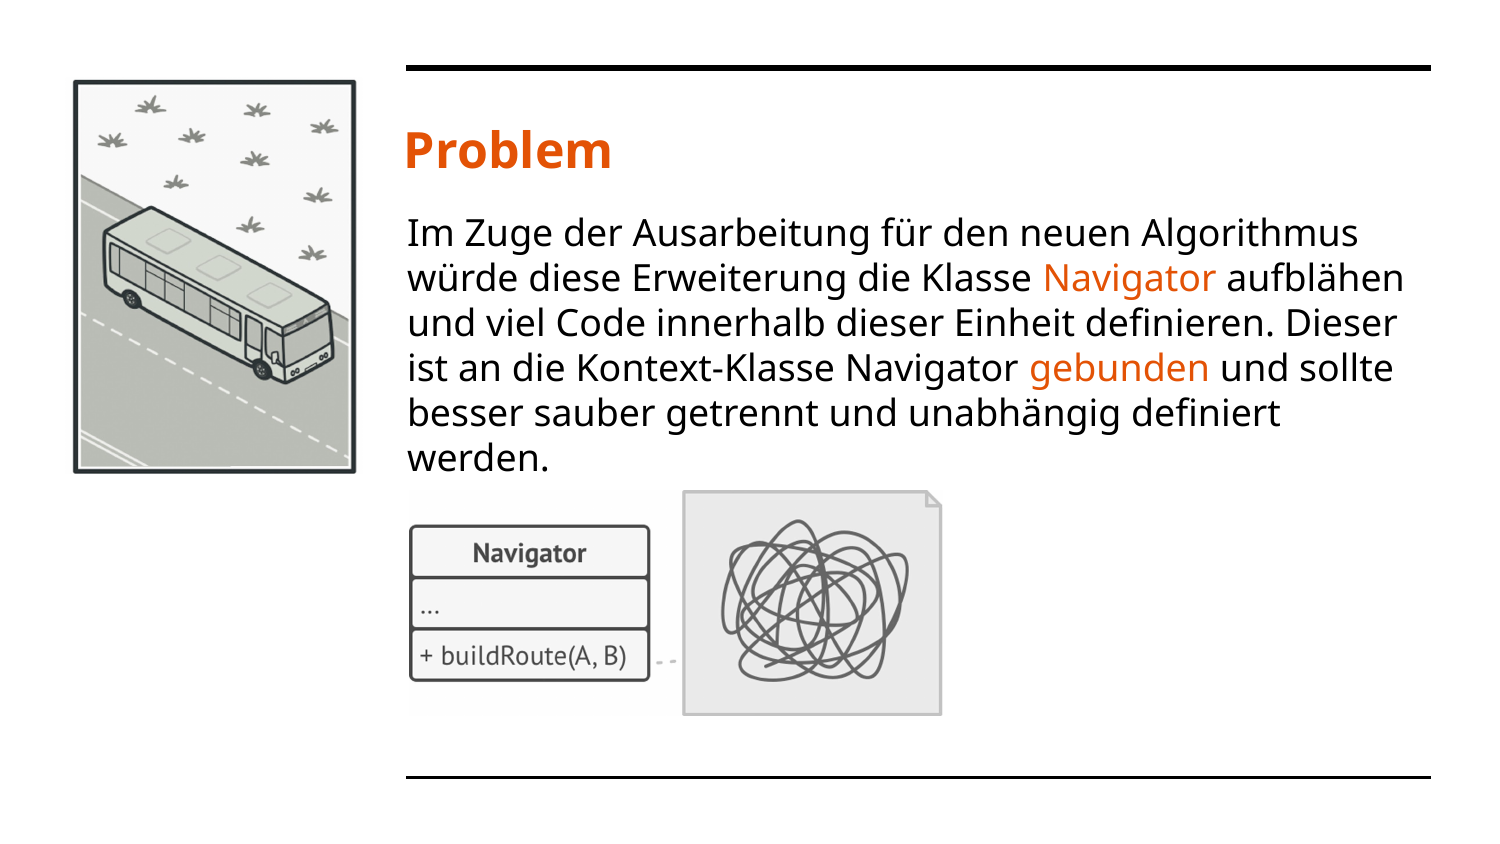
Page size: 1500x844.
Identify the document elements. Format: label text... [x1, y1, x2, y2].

subtitle Im Zuge der Ausarbeitung für den neuen Algorithmus würde diese Erweiterung die Klasse Navigator aufblähen und viel Code innerhalb dieser Einheit definieren. Dieser ist an die Kontext-Klasse Navigator gebunden und sollte besser sauber getrennt und unabhängig definiert werden. [392, 193, 1431, 735]
title Problem [389, 103, 1428, 194]
picture [64, 77, 363, 761]
picture [409, 489, 943, 717]
